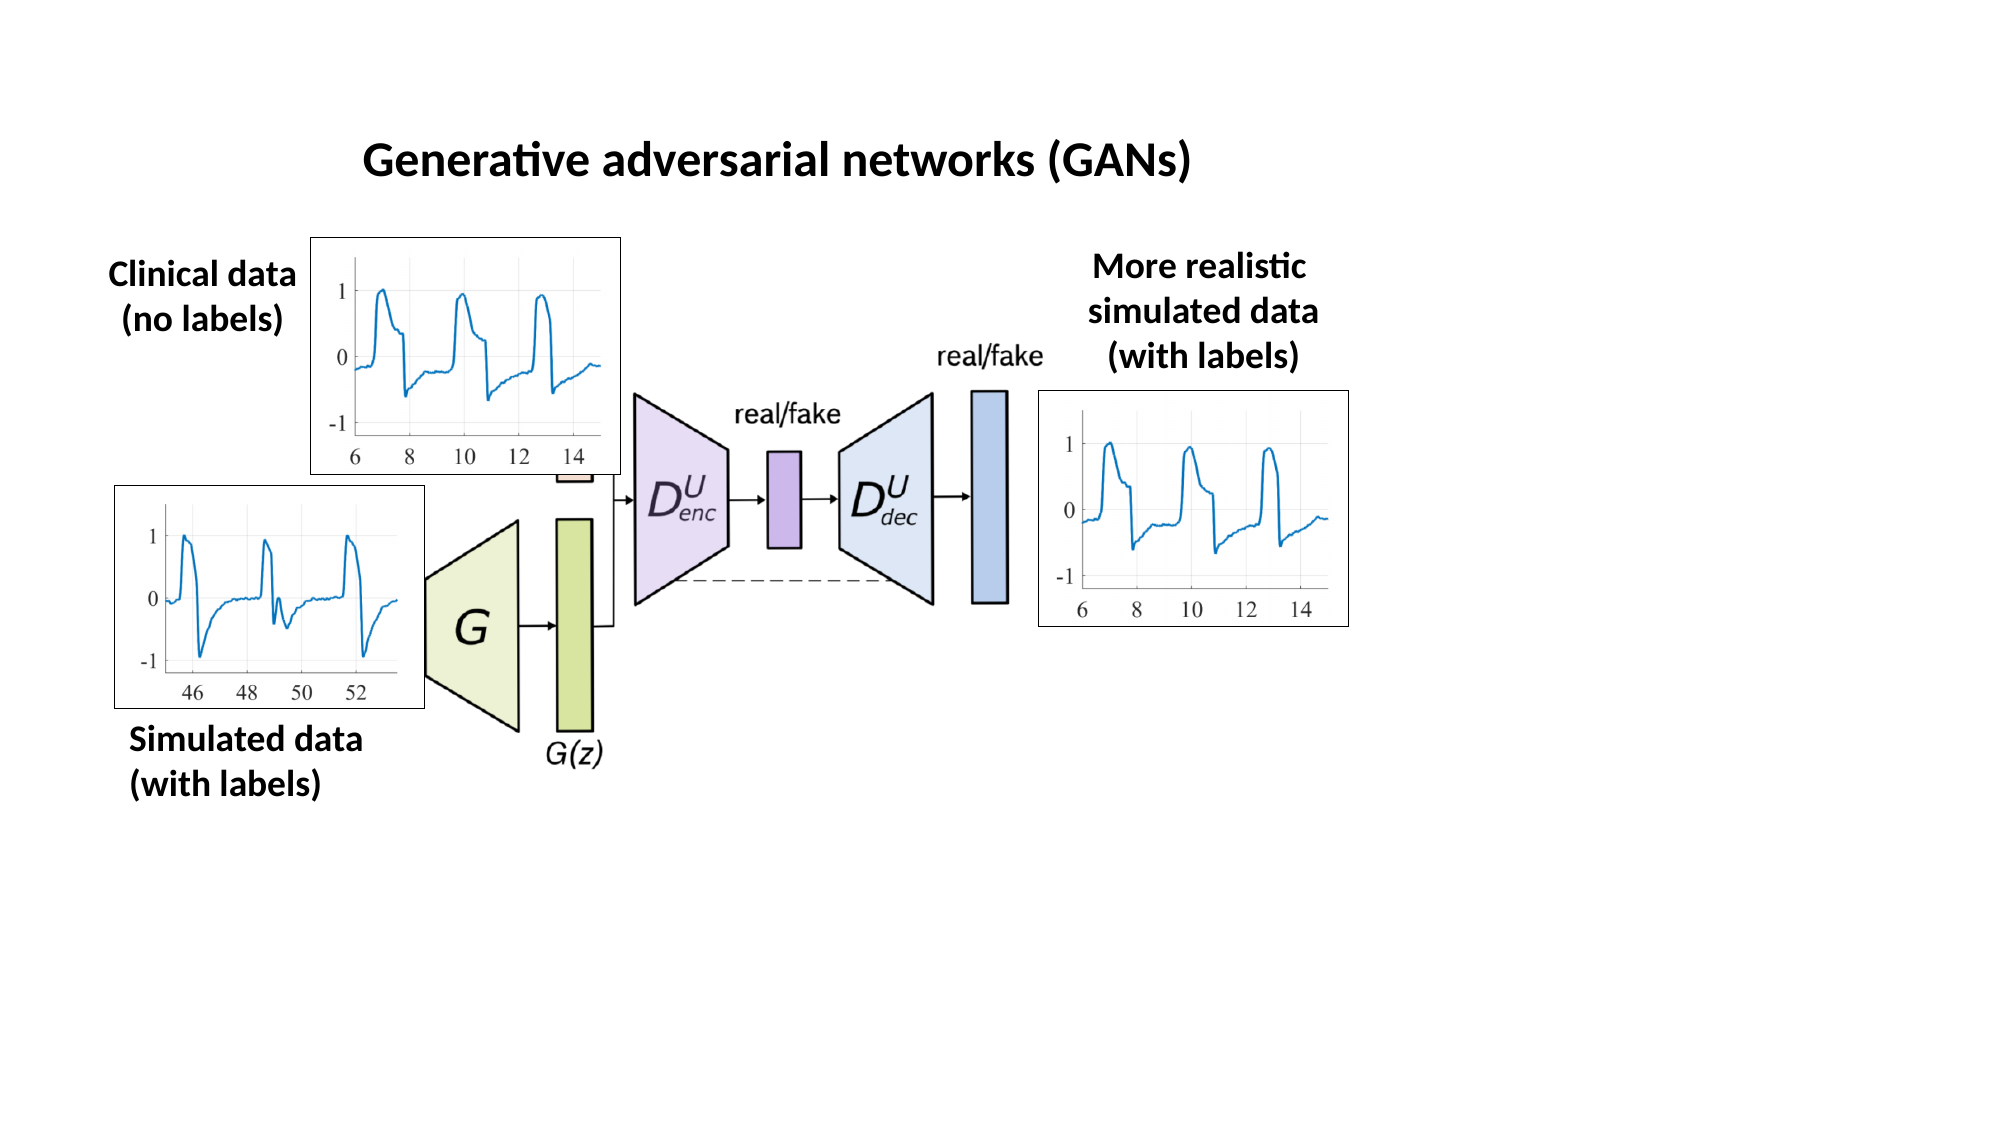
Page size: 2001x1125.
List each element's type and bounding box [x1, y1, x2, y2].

text_box [42, 118, 1349, 813]
